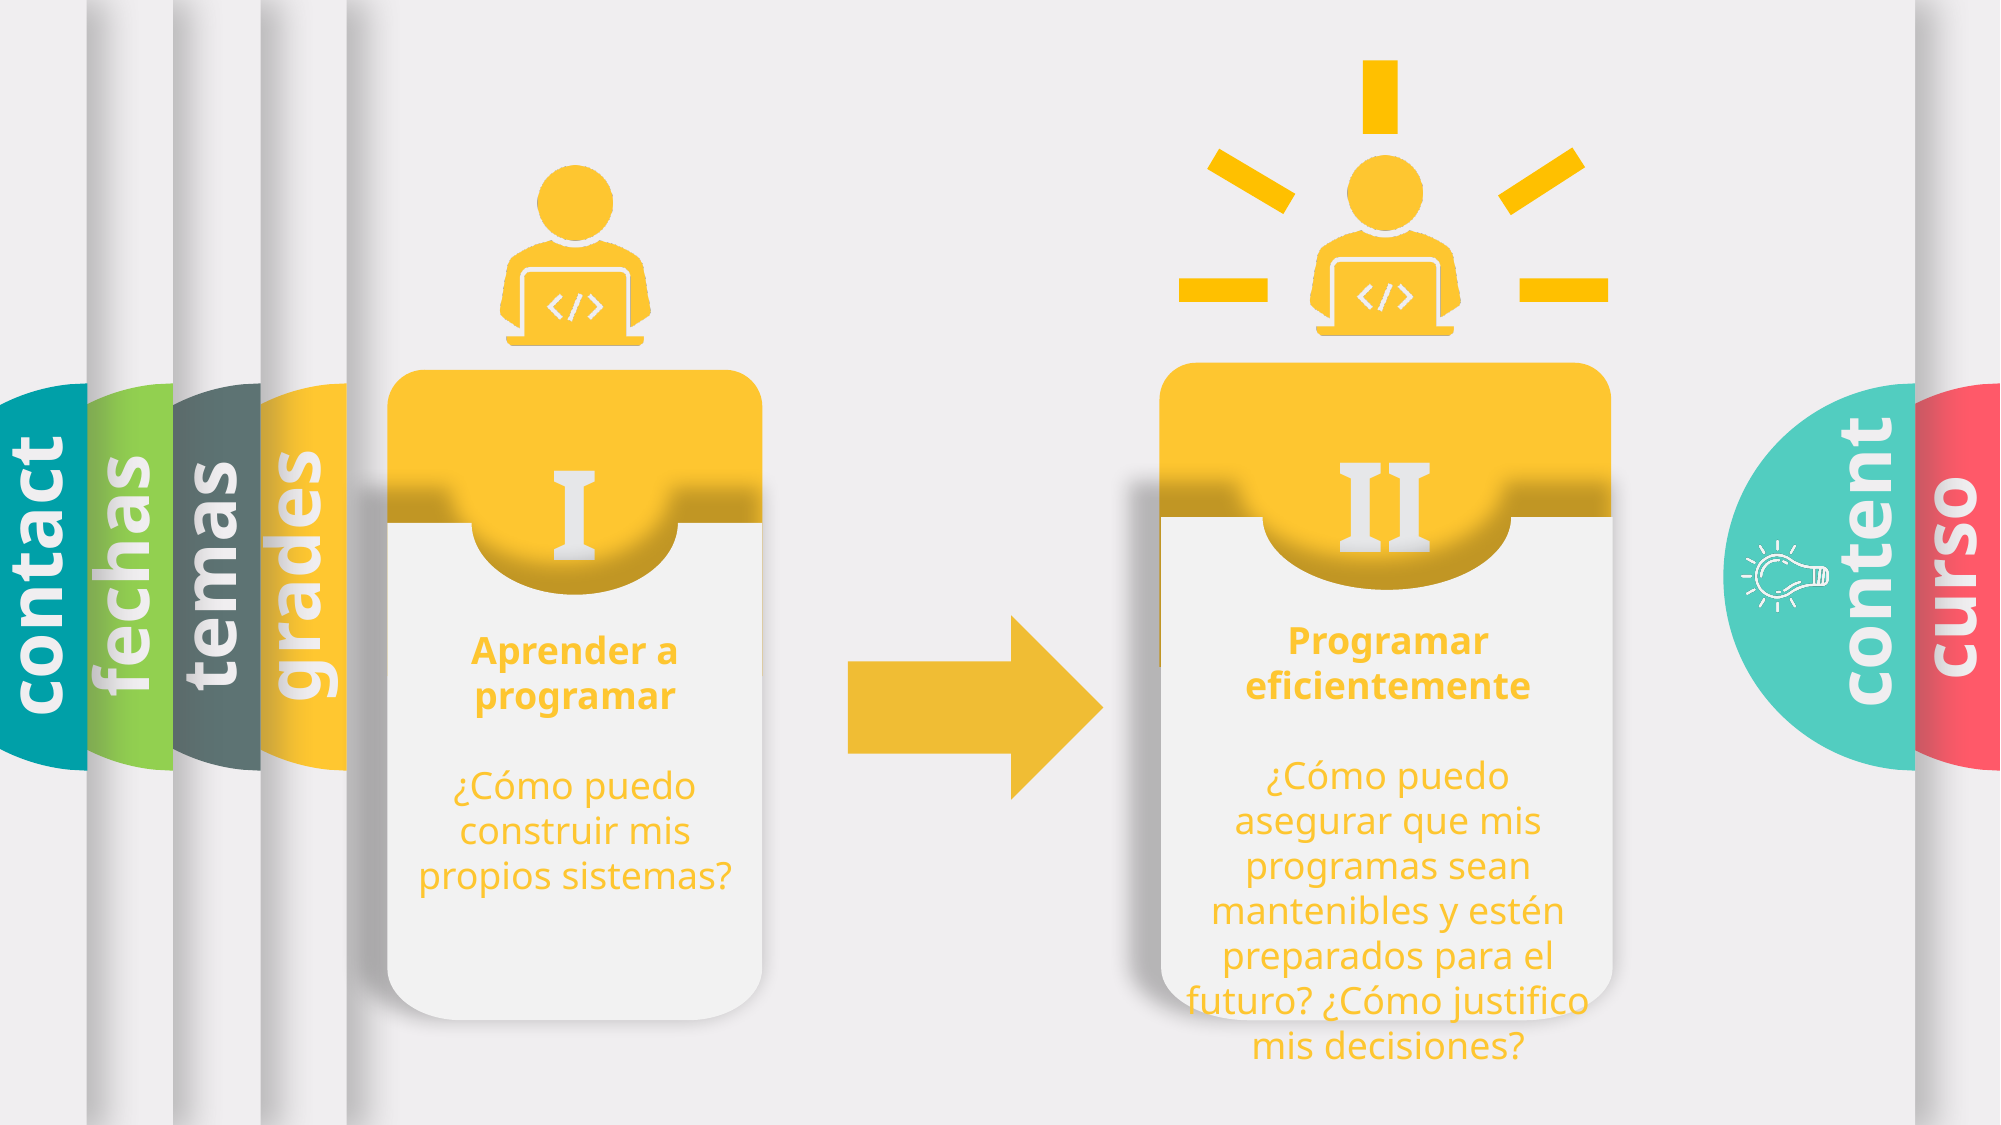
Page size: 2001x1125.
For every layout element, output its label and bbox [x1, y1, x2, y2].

text_box [1916, 0, 2000, 1125]
picture [462, 132, 688, 358]
text_box [347, 0, 1916, 1125]
text_box [387, 369, 763, 677]
picture [1272, 122, 1498, 348]
text_box [88, 0, 173, 1125]
text_box [0, 0, 88, 1125]
text_box [173, 0, 261, 1125]
text_box [1159, 362, 1612, 667]
text_box [261, 0, 347, 1125]
